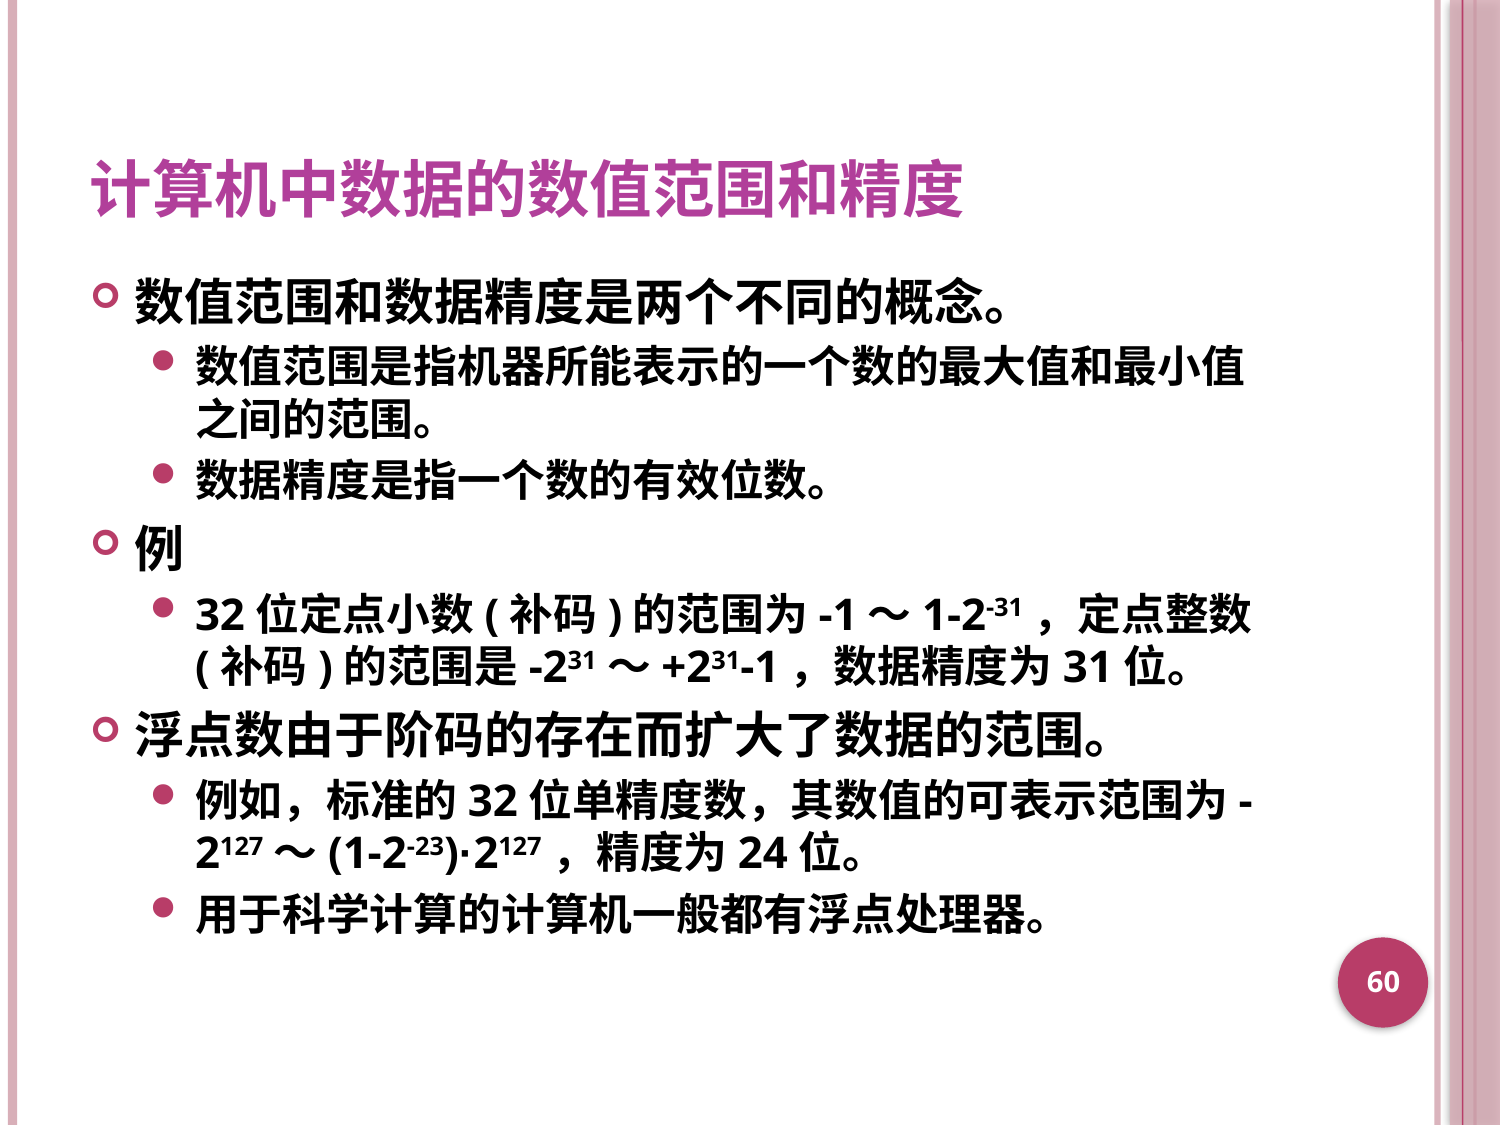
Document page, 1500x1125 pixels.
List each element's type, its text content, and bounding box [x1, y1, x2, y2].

slide_number 60 [1333, 940, 1434, 1026]
title 计算机中数据的数值范围和精度 [75, 45, 1300, 233]
list 数值范围和数据精度是两个不同的概念。 数值范围是指机器所能表示的一个数的最大值和最小值之间的范围。 数据精度是指一个数的有效位数。 例 32位定点小数(补码)的范围为-1～1-2-31，定点整数(补码)的范围是-231～+231-1，数据精度为31位。 浮点数由于阶码的存在而扩大了数据的范围。 例如，标准的32位单精度数，其数值的可表示范围为-2127～(1-2-23)·2127，精度为24位。 用于科学计算的计算机一般都有浮点处理器。 [75, 262, 1300, 1062]
